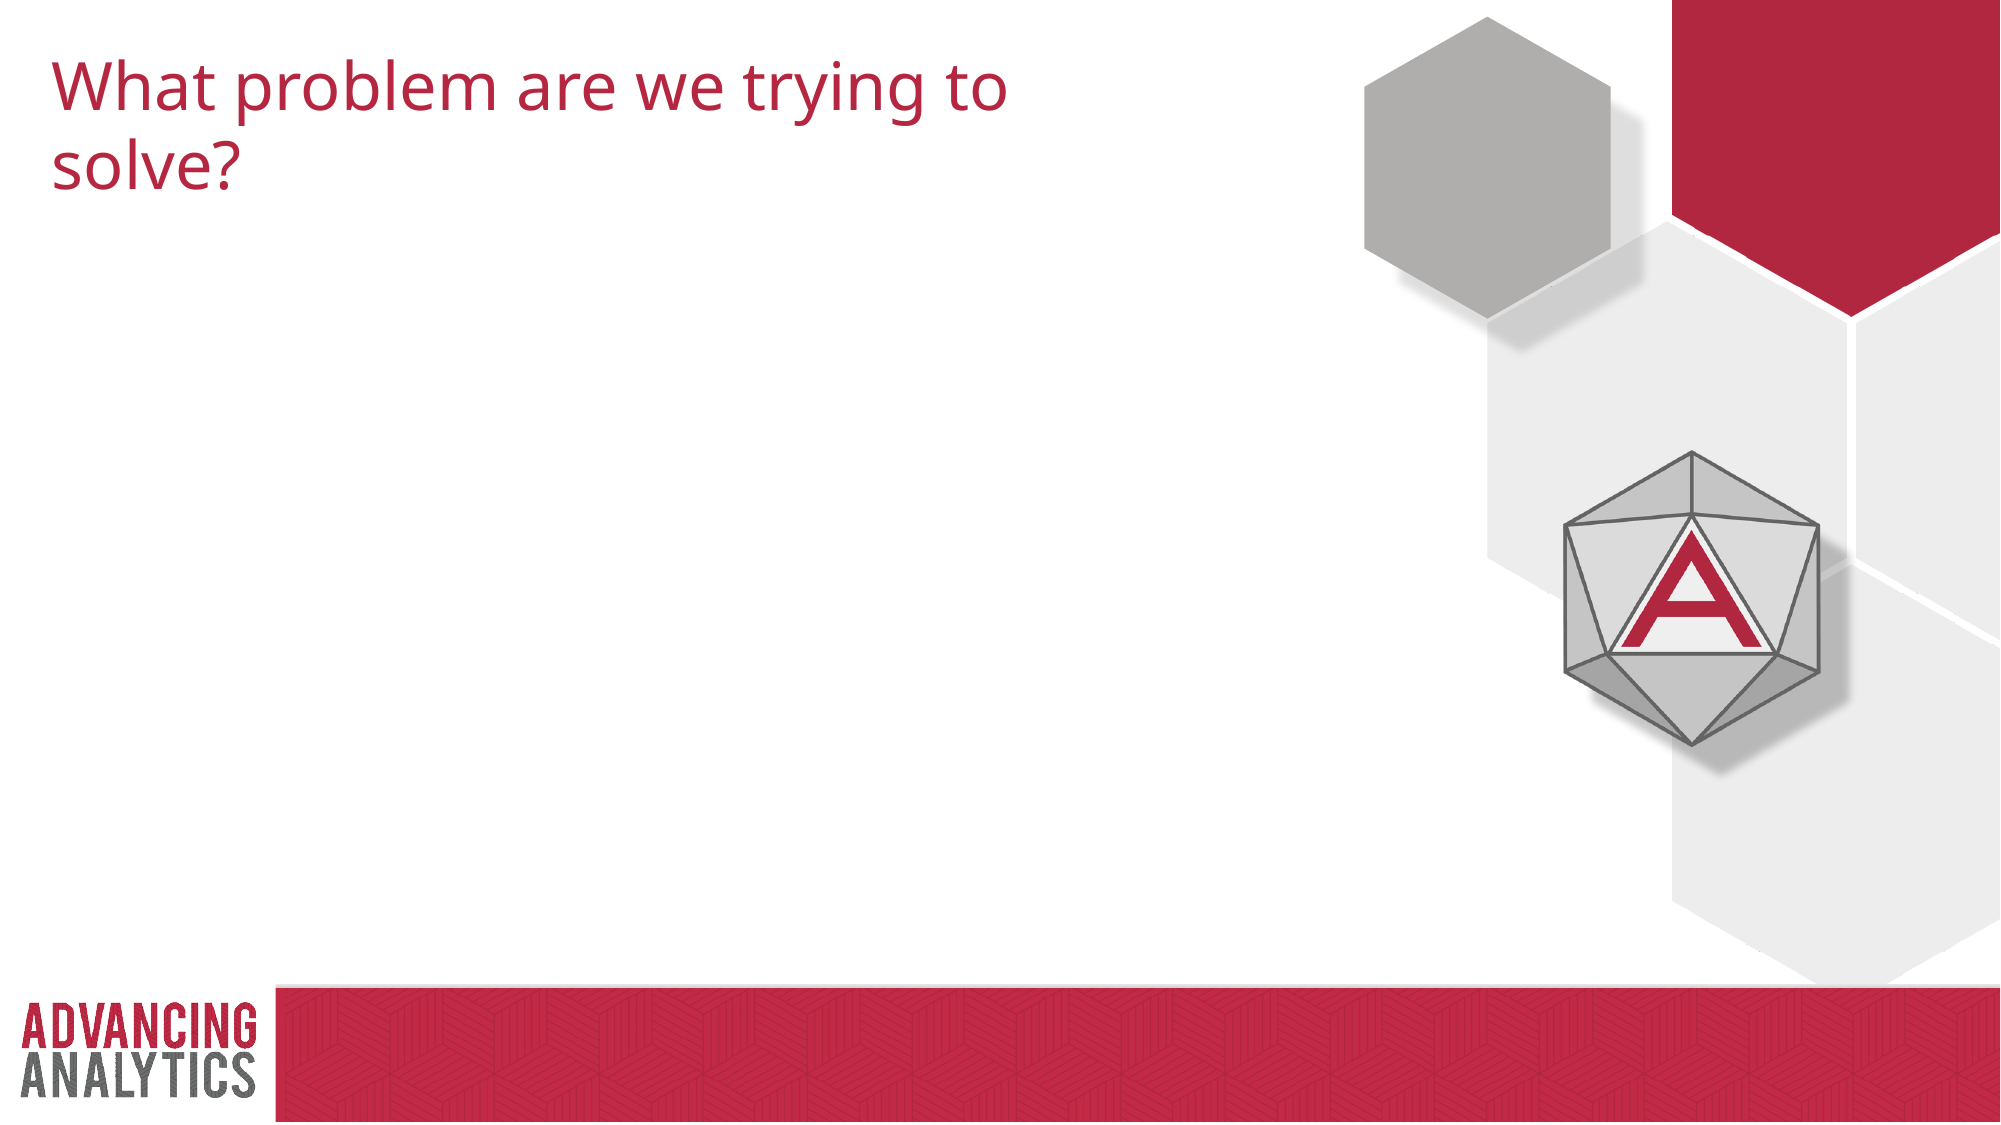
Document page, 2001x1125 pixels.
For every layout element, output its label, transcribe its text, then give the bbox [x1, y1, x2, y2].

picture [275, 0, 2001, 1122]
title What problem are we trying to solve? [37, 35, 1169, 136]
picture [11, 985, 268, 1122]
